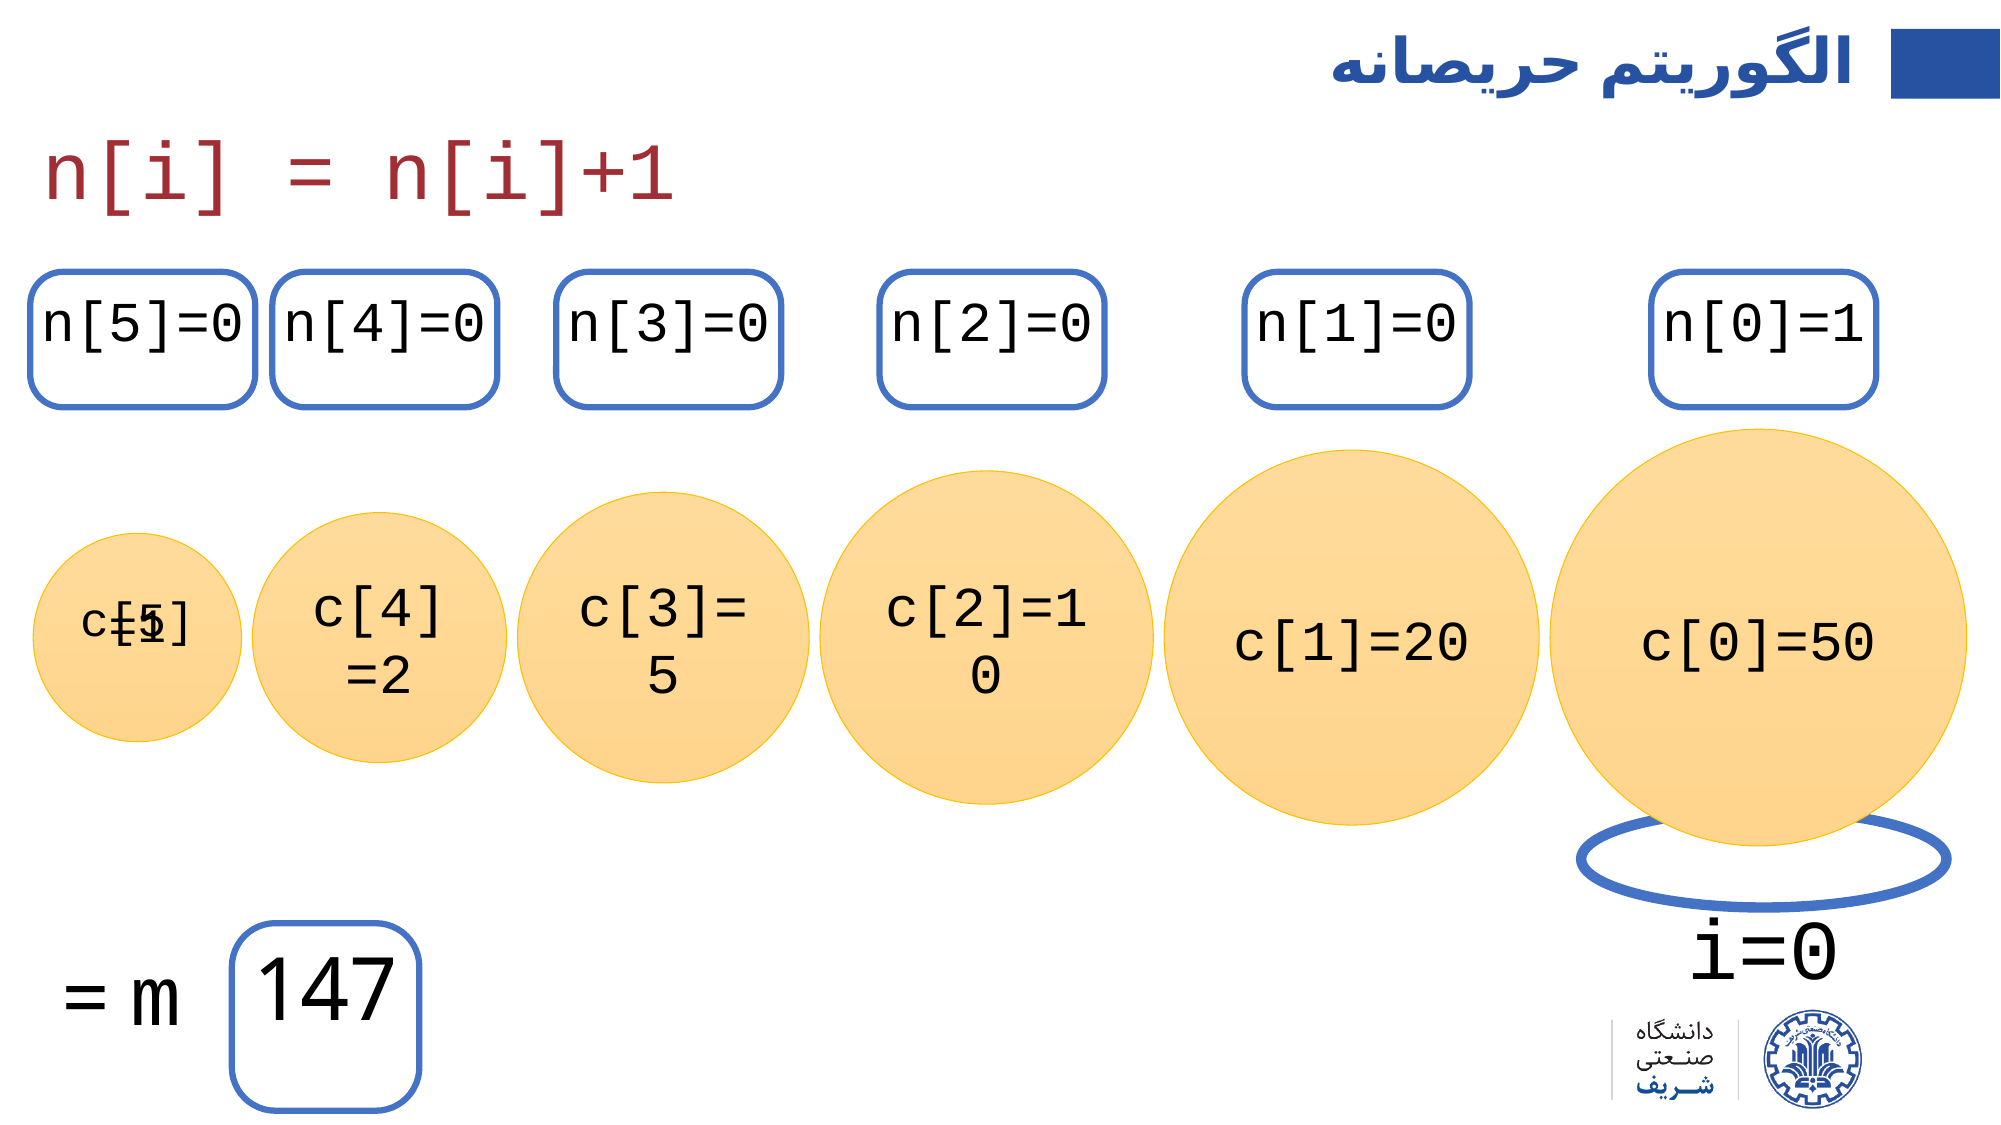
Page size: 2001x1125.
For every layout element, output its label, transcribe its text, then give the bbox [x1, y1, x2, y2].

text_box i=0 [1679, 899, 1848, 1044]
text_box n[0]=1 [1651, 271, 1877, 408]
text_box c[1]=20 [1164, 450, 1540, 826]
text_box n[i] = n[i]+1 [35, 122, 925, 267]
text_box n[2]=0 [879, 271, 1105, 408]
list m = [37, 944, 207, 1090]
text_box 147 [231, 923, 420, 1111]
picture [1609, 1009, 1863, 1109]
text_box c[5]=1 [33, 533, 242, 742]
text_box c[3]=5 [517, 492, 810, 783]
text_box c[2]=10 [819, 470, 1154, 805]
text_box n[5]=0 [30, 271, 256, 408]
text_box [1581, 818, 1947, 903]
list الگوریتم حریصانه [136, 6, 1863, 121]
text_box n[4]=0 [272, 271, 498, 408]
text_box c[0]=50 [1550, 429, 1967, 846]
text_box c[4]=2 [252, 512, 507, 763]
text_box n[1]=0 [1244, 271, 1470, 408]
text_box n[3]=0 [556, 271, 782, 408]
